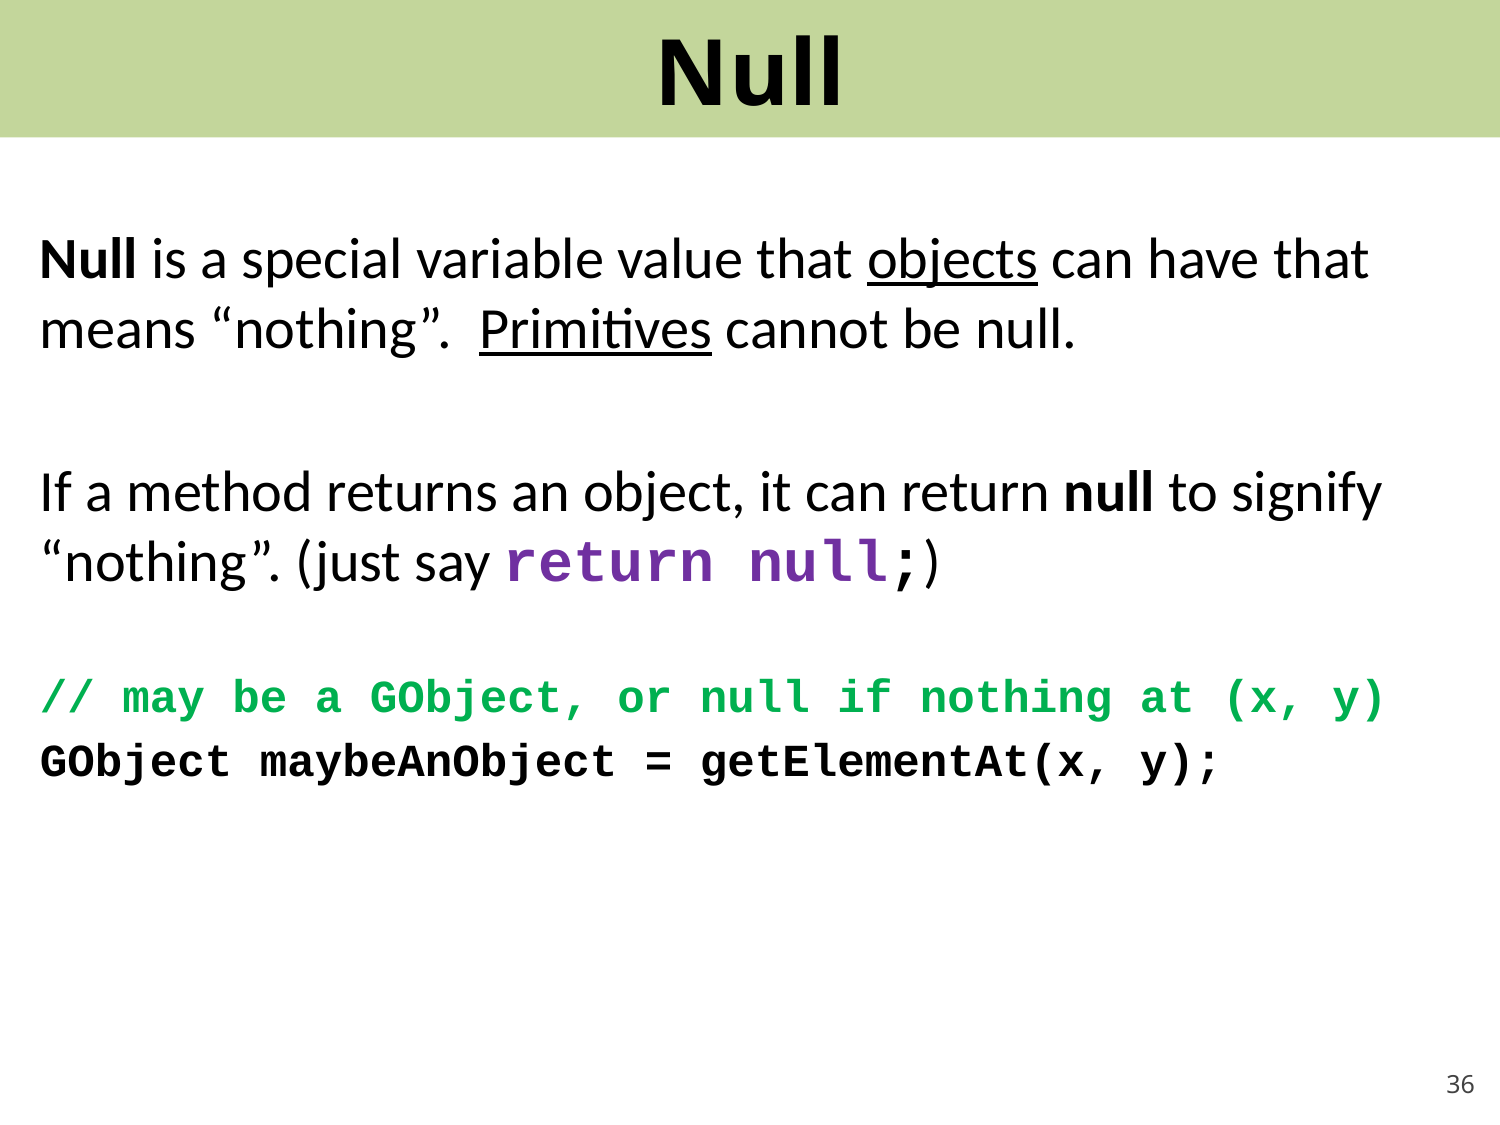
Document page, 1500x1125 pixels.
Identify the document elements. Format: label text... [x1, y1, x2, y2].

title Null [75, 0, 1425, 138]
list Null is a special variable value that objects can have that means “nothing”. Primitives cannot be null. If a method returns an object, it can return null to signify “nothing”. (just say return null;) // may be a GObject, or null if nothing at (x, y) GObject maybeAnObject = getElementAt(x, y); [24, 212, 1475, 1063]
